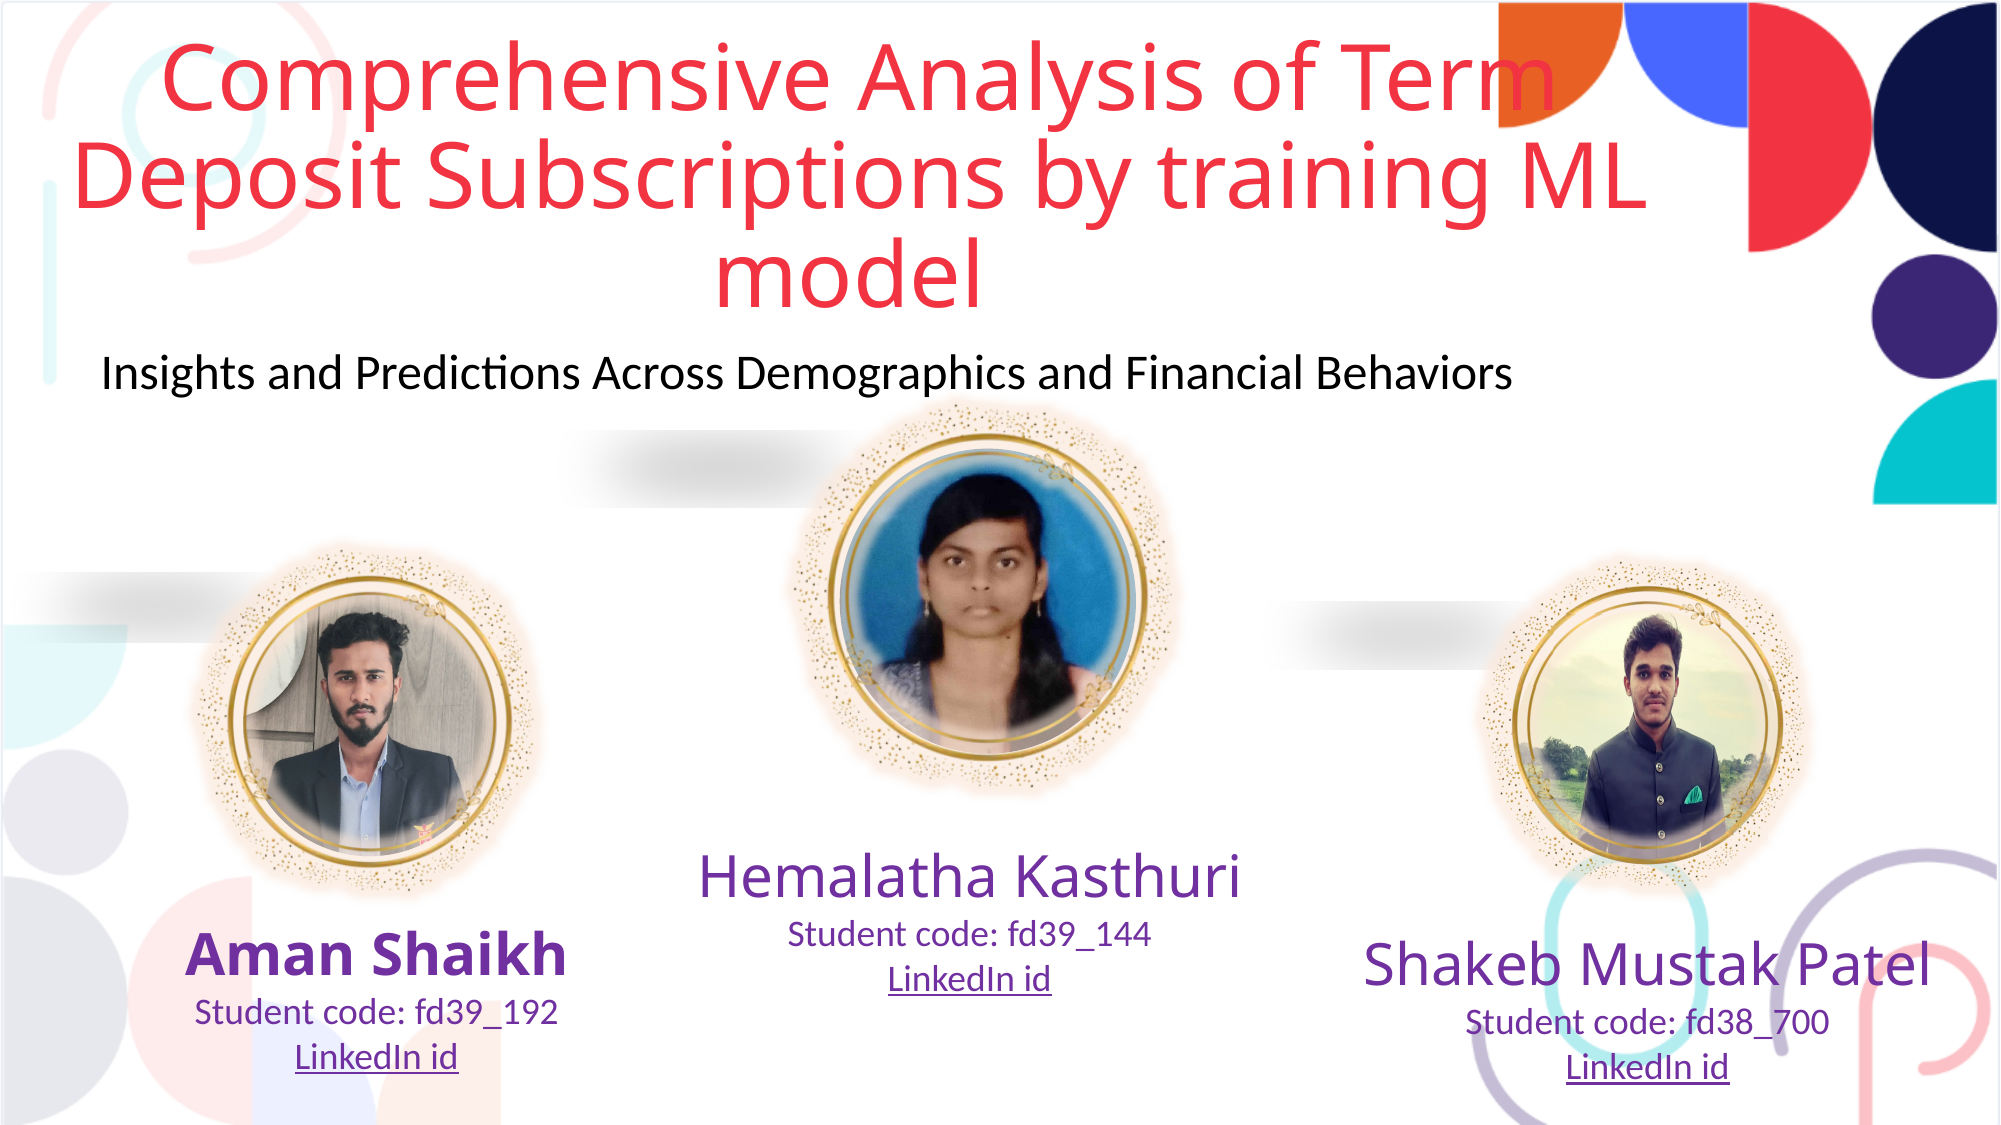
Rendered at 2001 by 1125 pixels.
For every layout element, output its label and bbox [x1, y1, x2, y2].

text_box [11, 529, 743, 1087]
text_box [1282, 542, 2000, 1097]
picture [0, 0, 2000, 1125]
